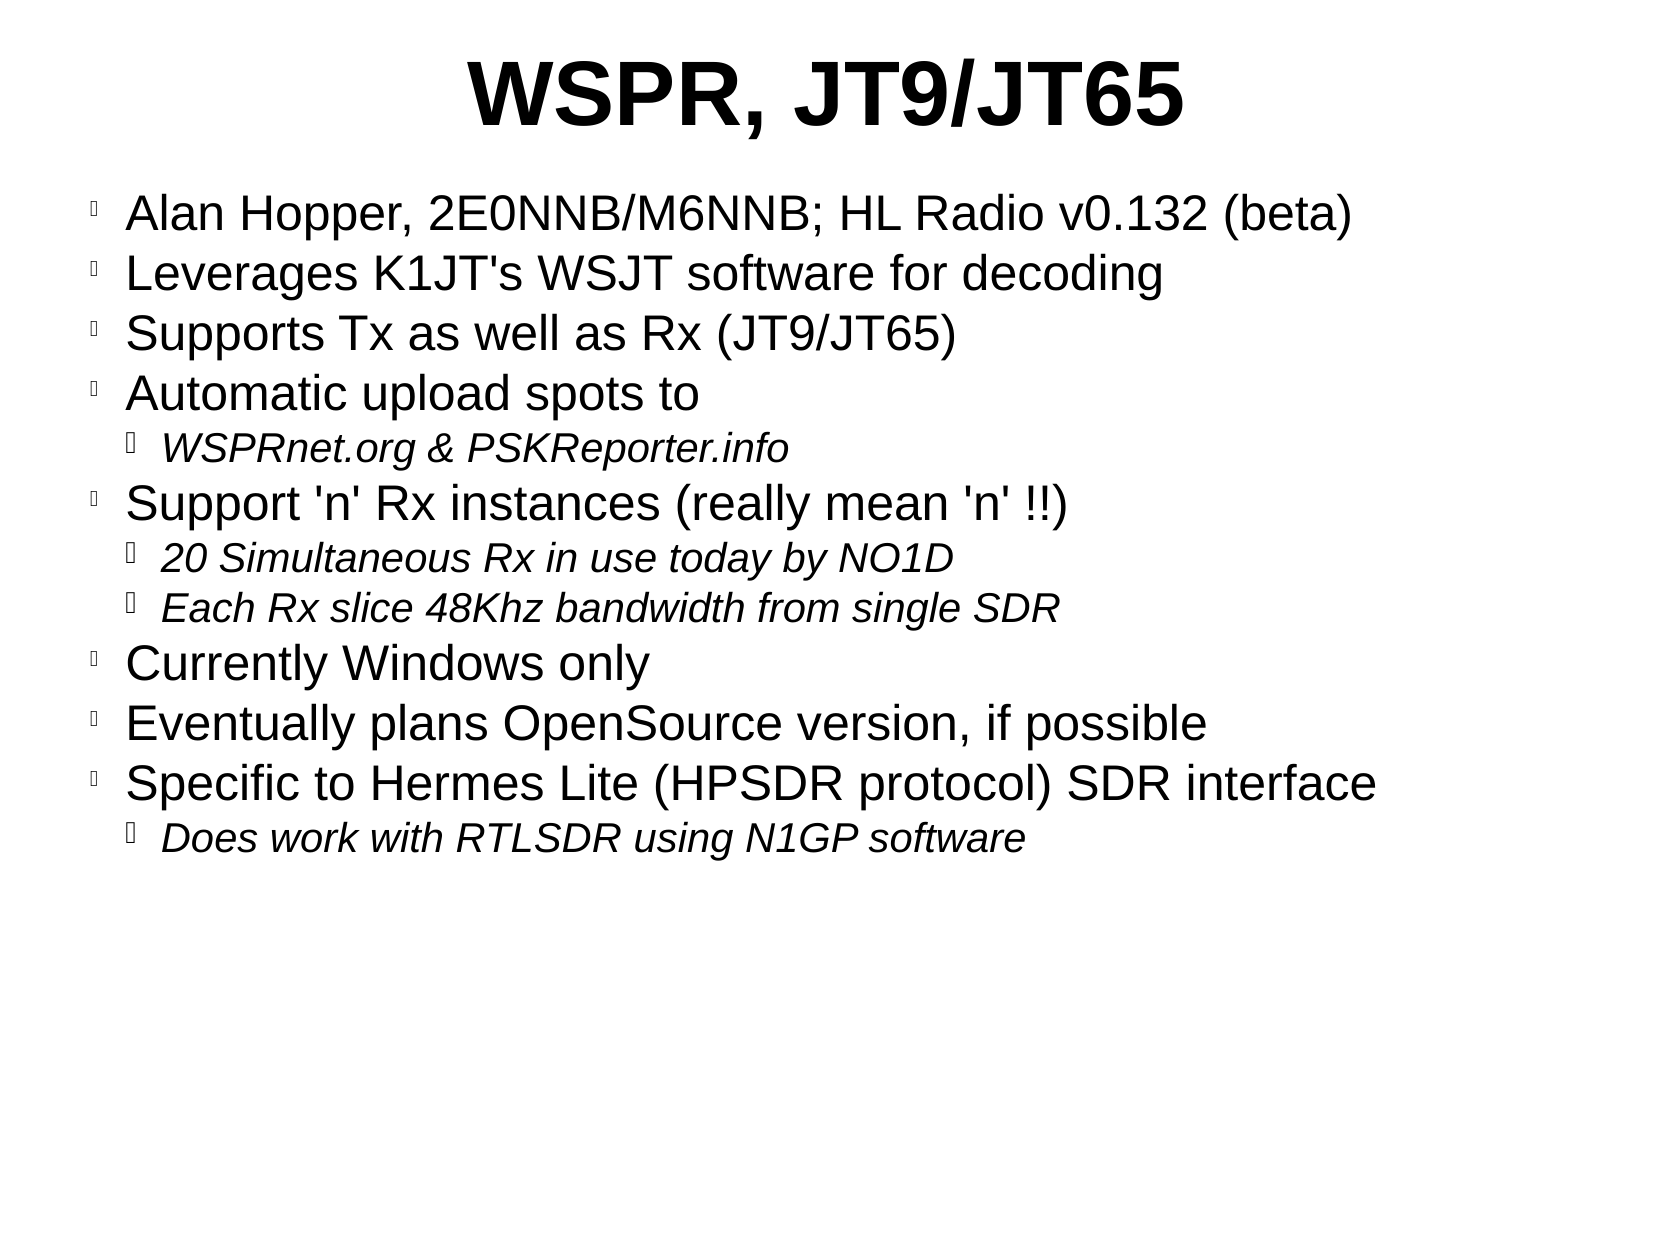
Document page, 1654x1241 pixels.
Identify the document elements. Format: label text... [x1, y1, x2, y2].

text_box WSPR, JT9/JT65 [82, 29, 1571, 147]
text_box Alan Hopper, 2E0NNB/M6NNB; HL Radio v0.132 (beta) Leverages K1JT's WSJT software for decoding Supports Tx as well as Rx (JT9/JT65) Automatic upload spots to WSPRnet.org & PSKReporter.info Support 'n' Rx instances (really mean 'n' !!) 20 Simultaneous Rx in use today by NO1D Each Rx slice 48Khz bandwidth from single SDR Currently Windows only Eventually plans OpenSource version, if possible Specific to Hermes Lite (HPSDR protocol) SDR interface Does work with RTLSDR using N1GP software [90, 180, 1579, 900]
